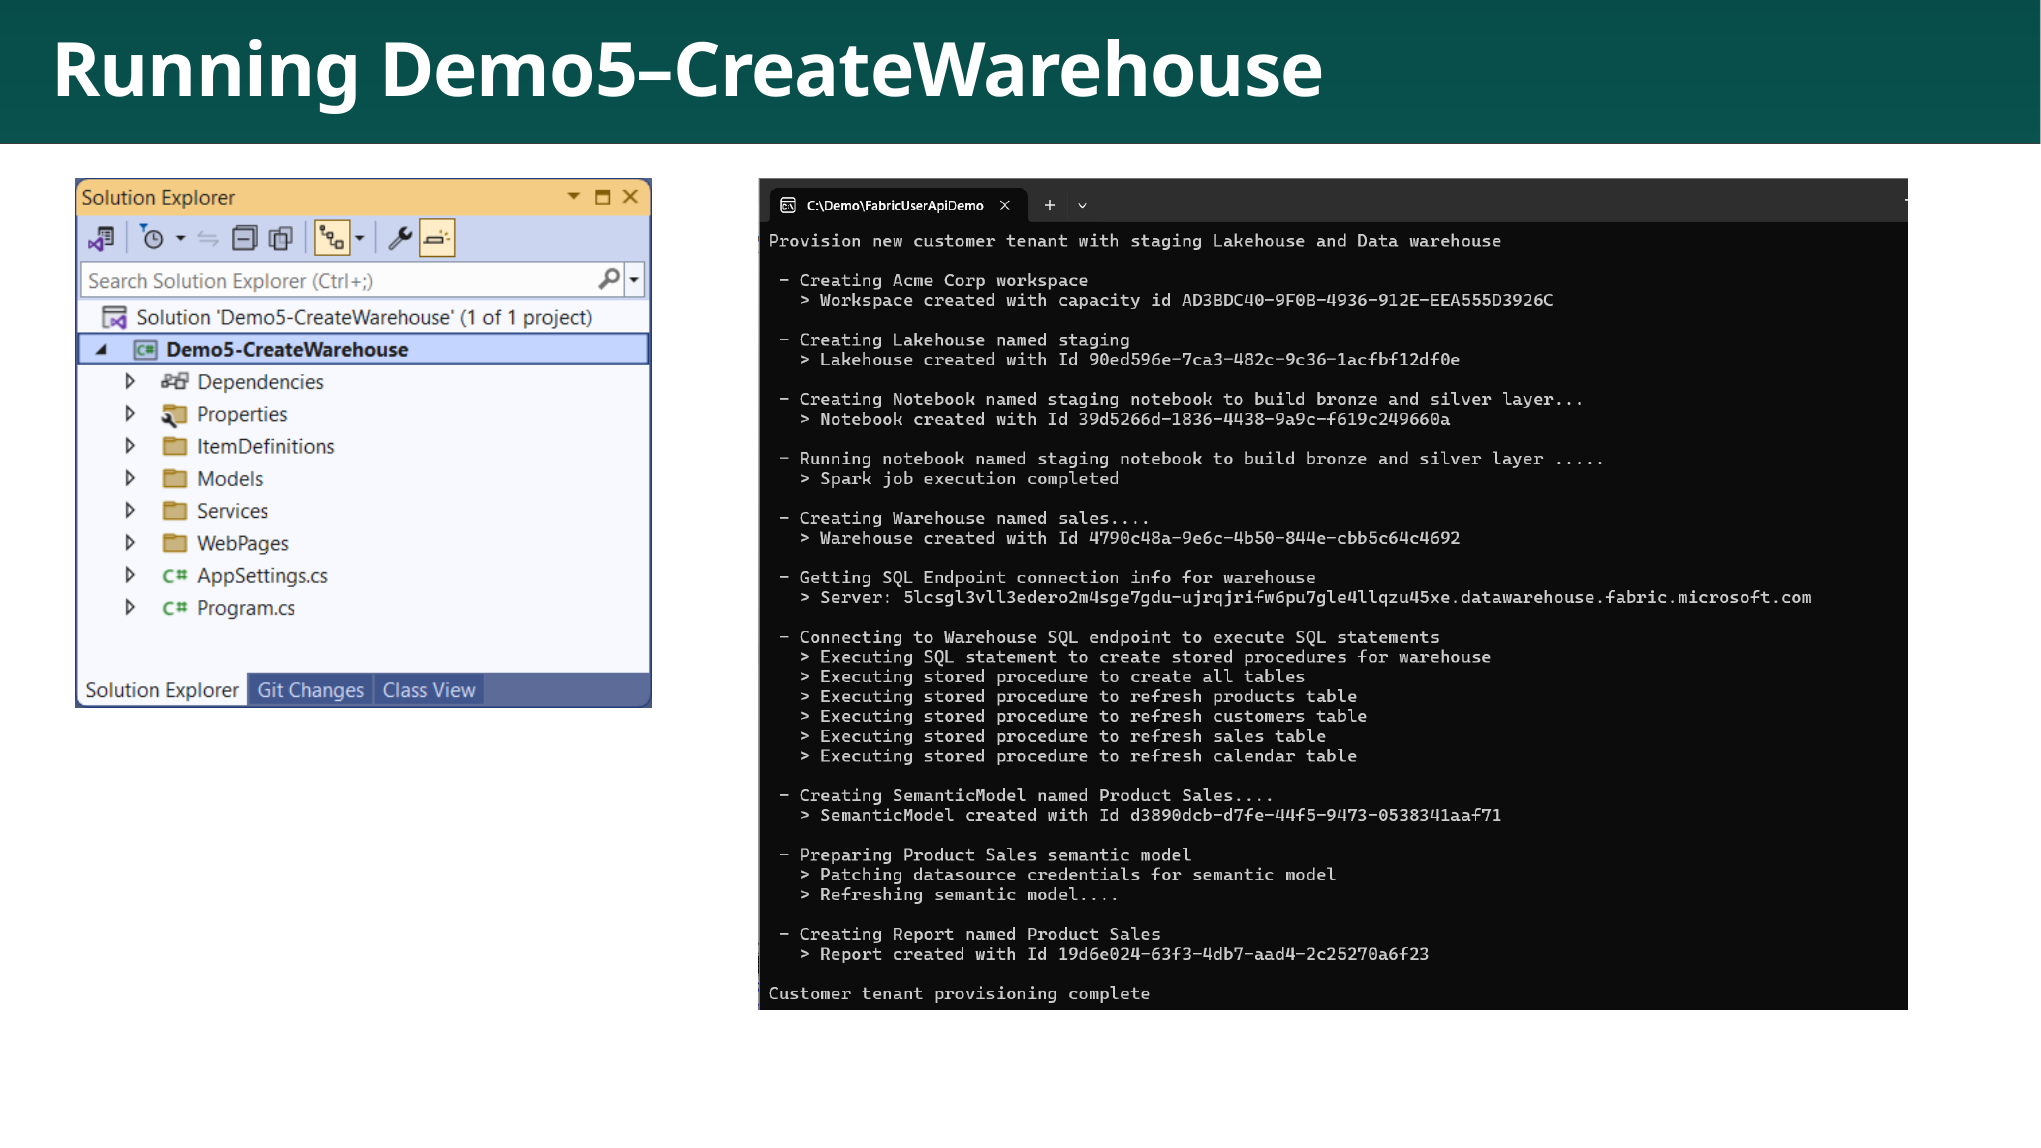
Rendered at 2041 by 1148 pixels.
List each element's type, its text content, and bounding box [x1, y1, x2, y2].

picture [74, 178, 652, 709]
picture [757, 178, 1908, 1010]
title Running Demo5–CreateWarehouse [51, 31, 1988, 113]
